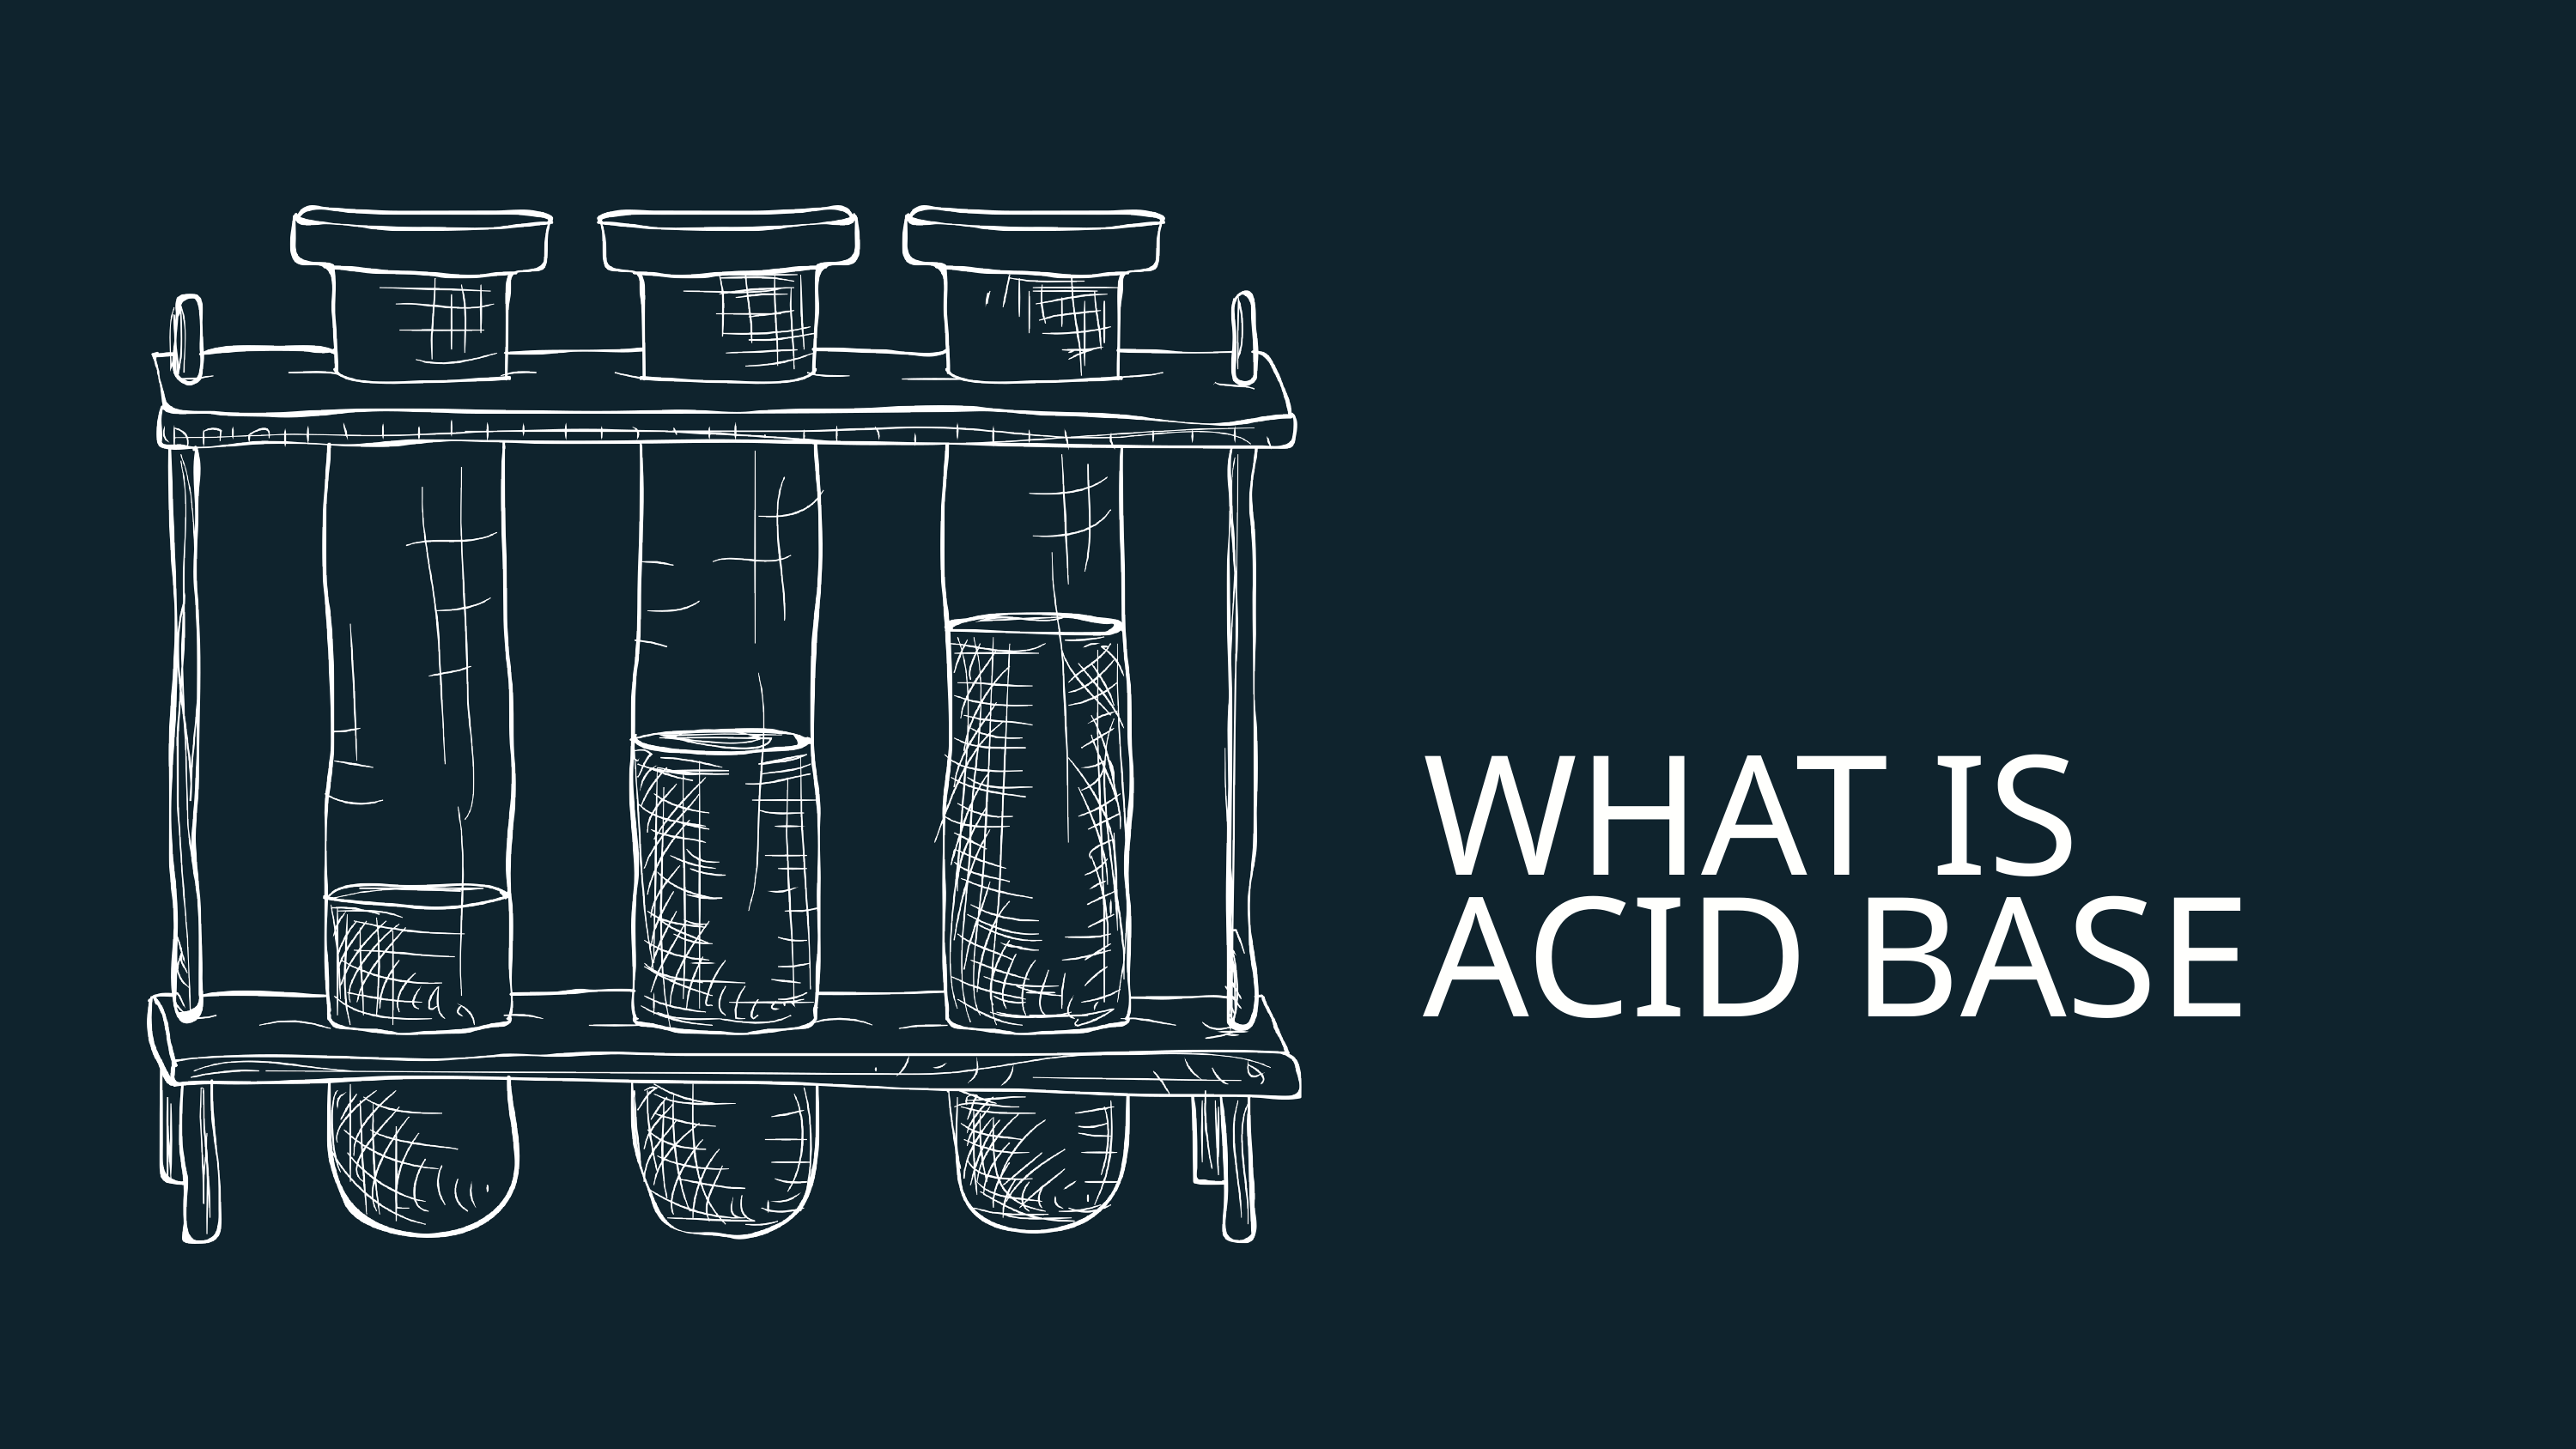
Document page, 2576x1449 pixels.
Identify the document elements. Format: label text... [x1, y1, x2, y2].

text_box WHAT IS ACID BASE [1423, 767, 2576, 1051]
text_box [144, 205, 1302, 1244]
